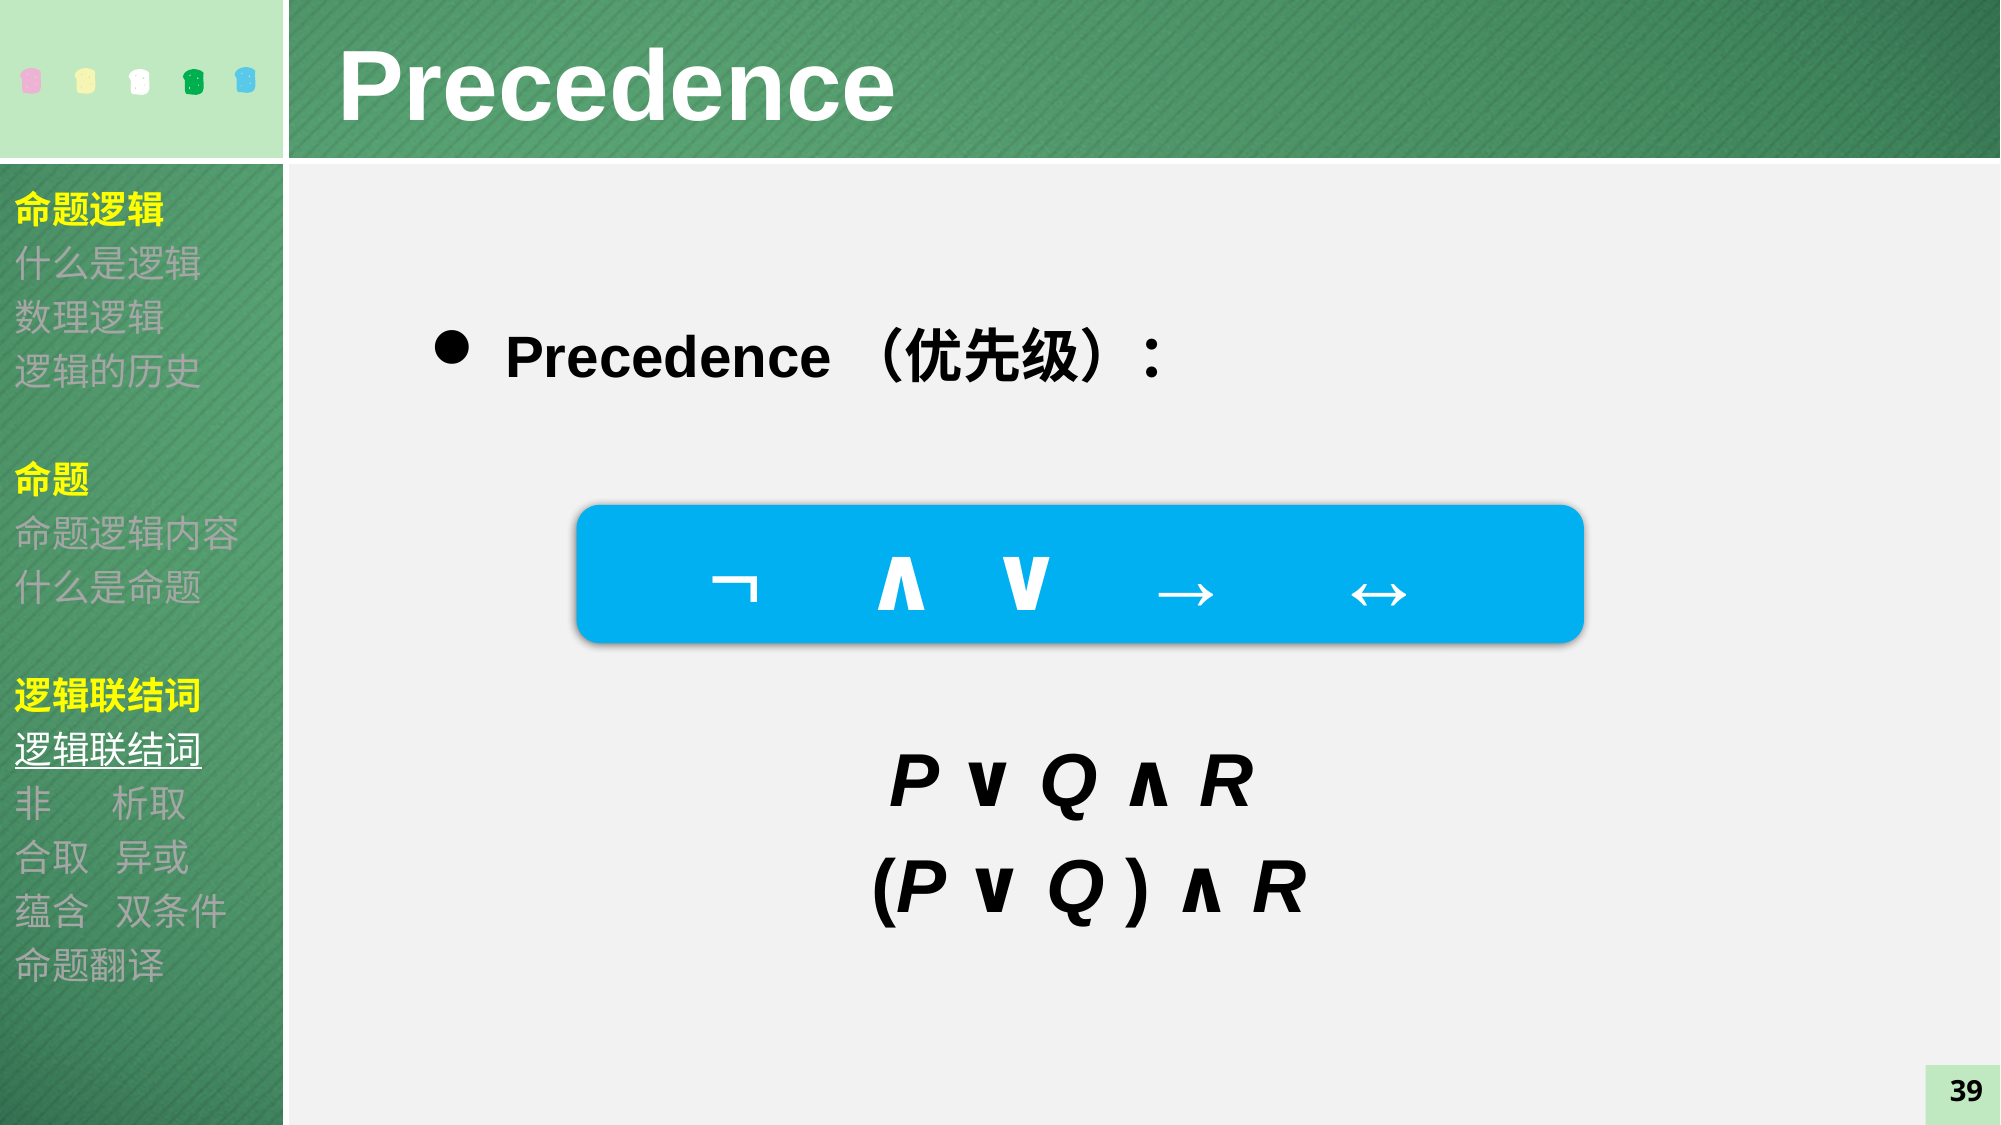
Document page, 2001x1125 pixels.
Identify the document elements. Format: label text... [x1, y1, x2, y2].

text_box P ∨ Q ∧ R [874, 724, 1269, 829]
text_box (P ∨ Q ) ∧ R [857, 830, 1322, 935]
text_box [19, 65, 258, 95]
text_box Precedence [322, 12, 1948, 148]
text_box ¬ ∧ ∨ → ↔ [576, 504, 1584, 644]
text_box 命题逻辑 什么是逻辑 数理逻辑 逻辑的历史 命题 命题逻辑内容 什么是命题 逻辑联结词 逻辑联结词 非 析取 合取 异或 蕴含 双条件 命题翻译 [0, 170, 277, 995]
picture [0, 164, 283, 1125]
picture [289, 0, 2000, 158]
slide_number 39 [1925, 1065, 2000, 1125]
